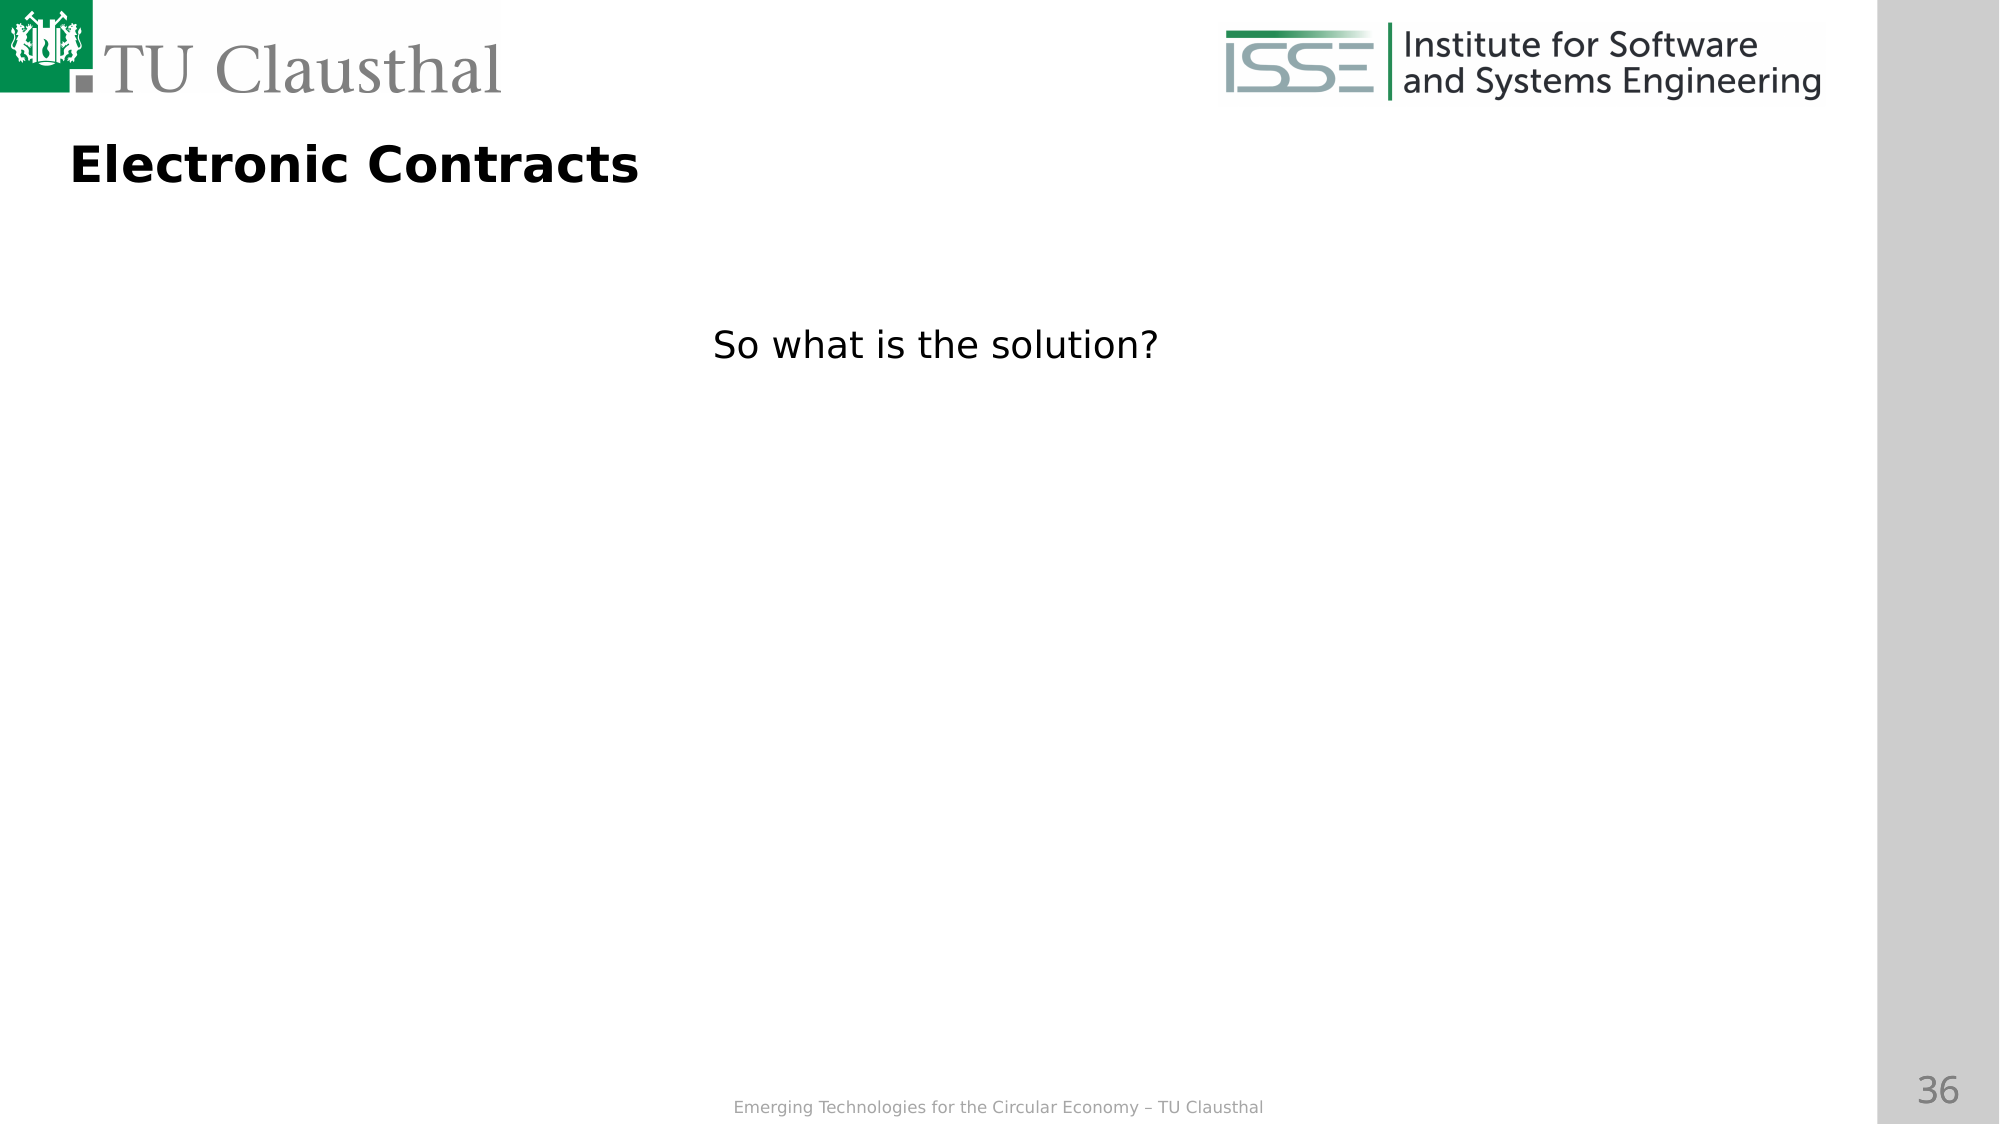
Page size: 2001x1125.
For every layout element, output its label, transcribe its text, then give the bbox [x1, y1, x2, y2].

text_box So what is the solution? Electronic smart contracts Enable and govern business transactions using a computerized transaction protocol such as a blockchain mart contracts are computer programs for the consistent execution by a network of mutually distrusting nodes where no arbitration of a trusted authority exists Readable/processable by machines and humans alike → Fact tracking, non-repudiation, auditability, and tamper-resistant storage of information in a distributed multi-stakeholder setting, e.g., the M2X Economy. [54, 208, 1818, 1034]
text_box Electronic Contracts [54, 125, 1818, 207]
picture [1218, 22, 1826, 107]
picture [0, 0, 501, 93]
